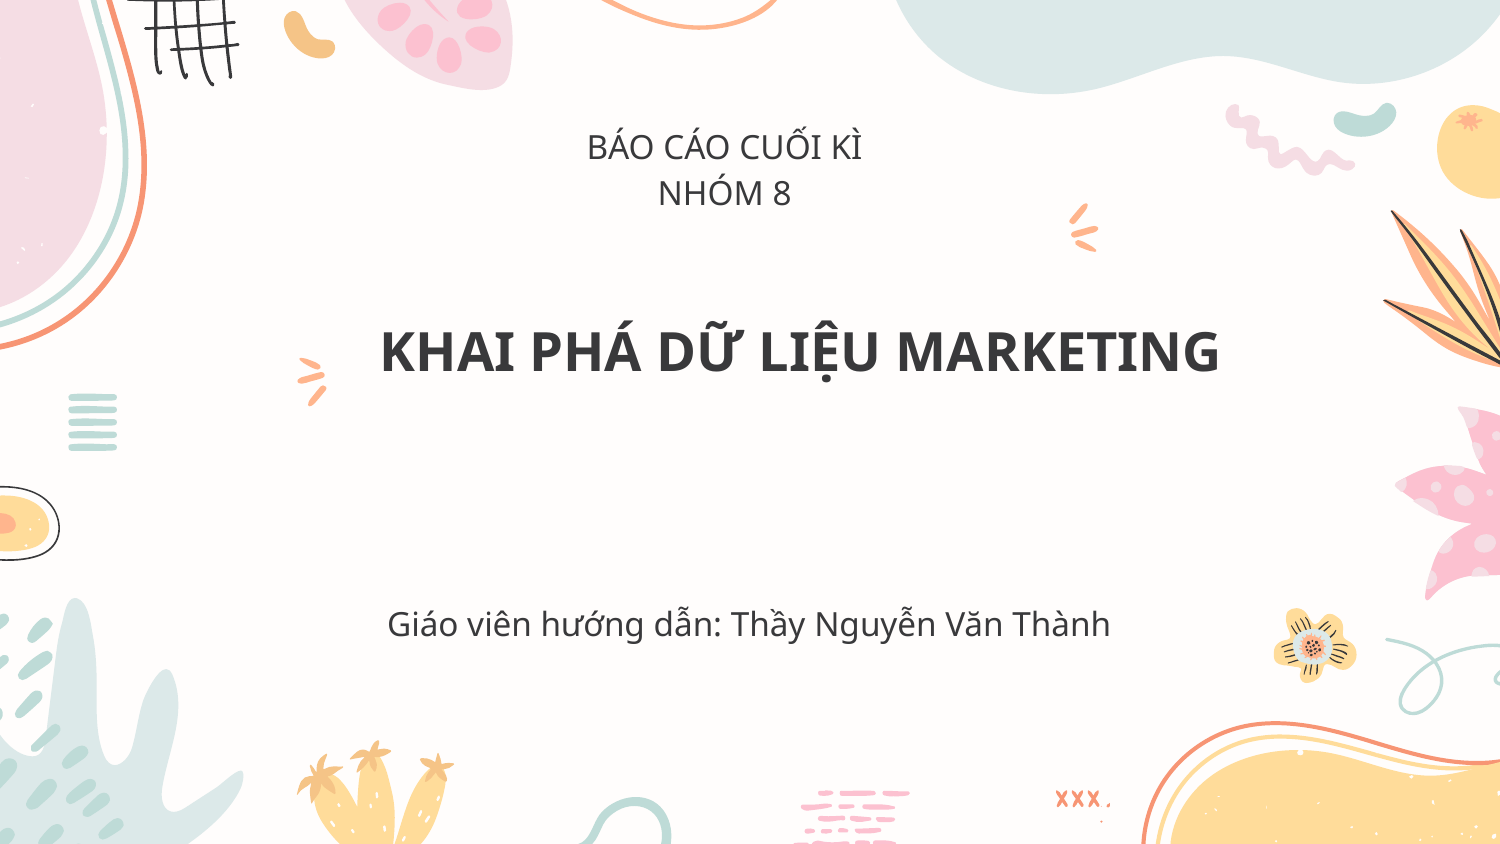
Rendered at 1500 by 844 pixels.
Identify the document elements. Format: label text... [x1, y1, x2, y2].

subtitle BÁO CÁO CUỐI KÌ NHÓM 8 [249, 134, 1200, 199]
text_box Giáo viên hướng dẫn: Thầy Nguyễn Văn Thành [275, 587, 1225, 653]
title KHAI PHÁ DỮ LIỆU MARKETING [303, 284, 1300, 398]
